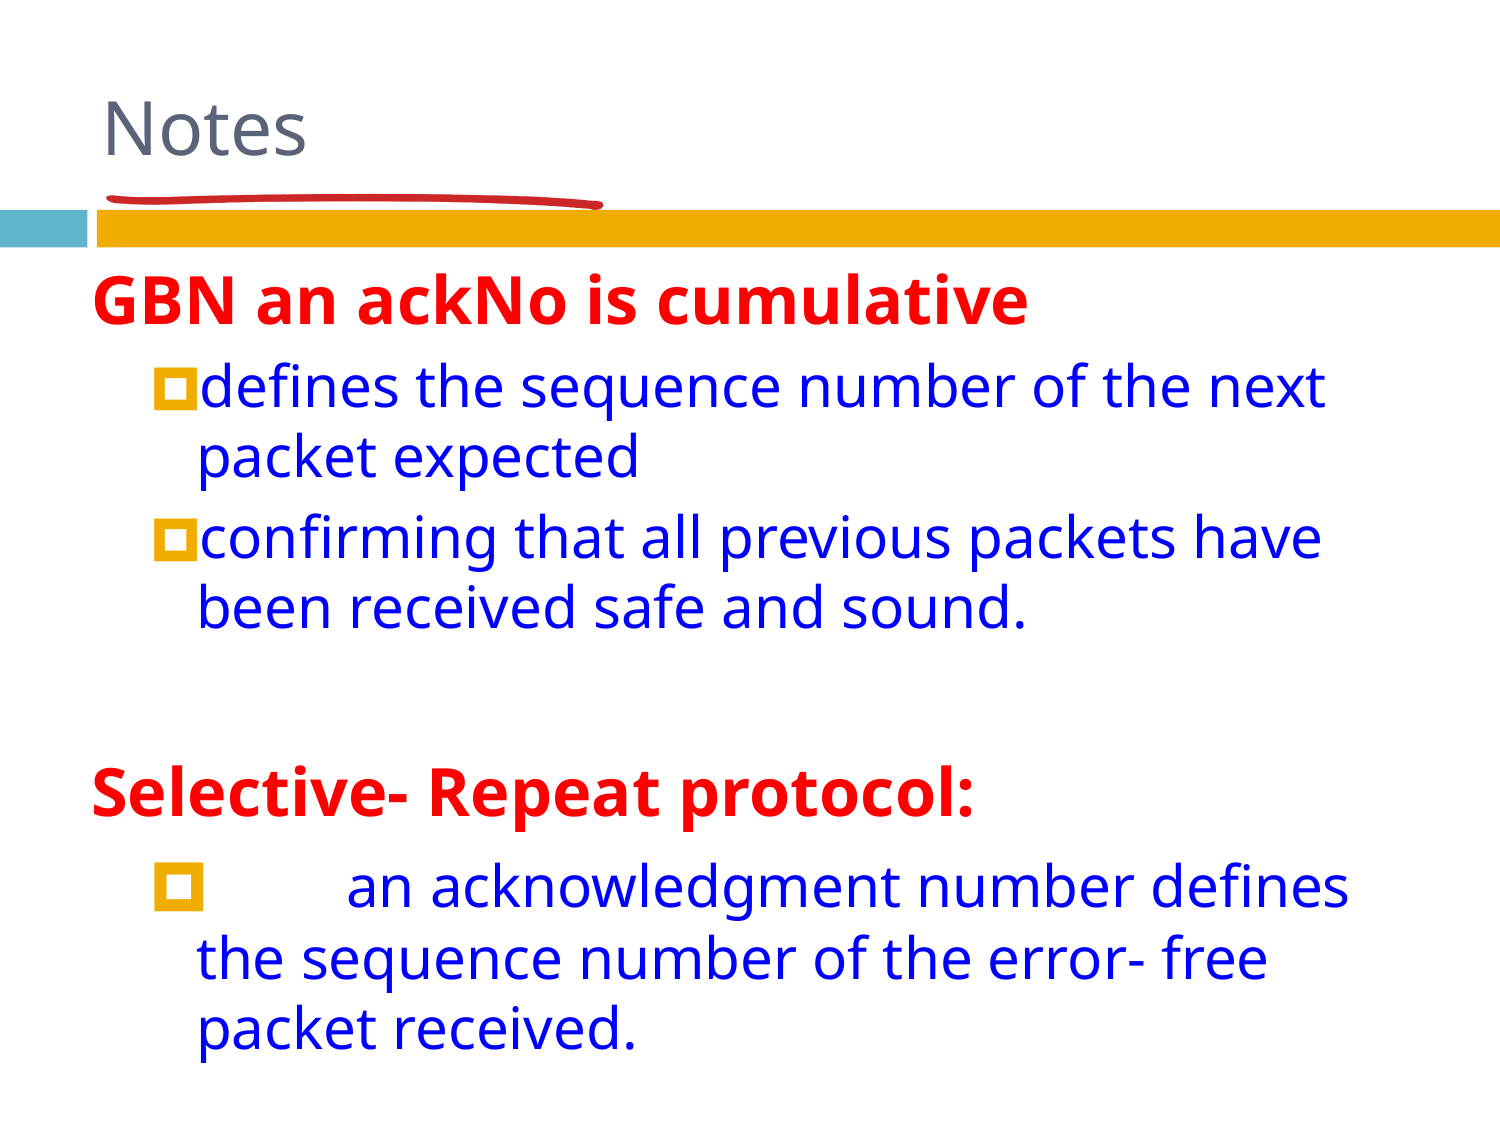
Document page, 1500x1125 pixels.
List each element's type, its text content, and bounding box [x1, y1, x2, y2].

title Notes [86, 43, 1424, 207]
picture [103, 189, 609, 215]
list GBN an ackNo is cumulative defines the sequence number of the next packet expected confirming that all previous packets have been received safe and sound. Selective- Repeat protocol: an acknowledgment number defines the sequence number of the error- free packet received. [76, 249, 1463, 1013]
